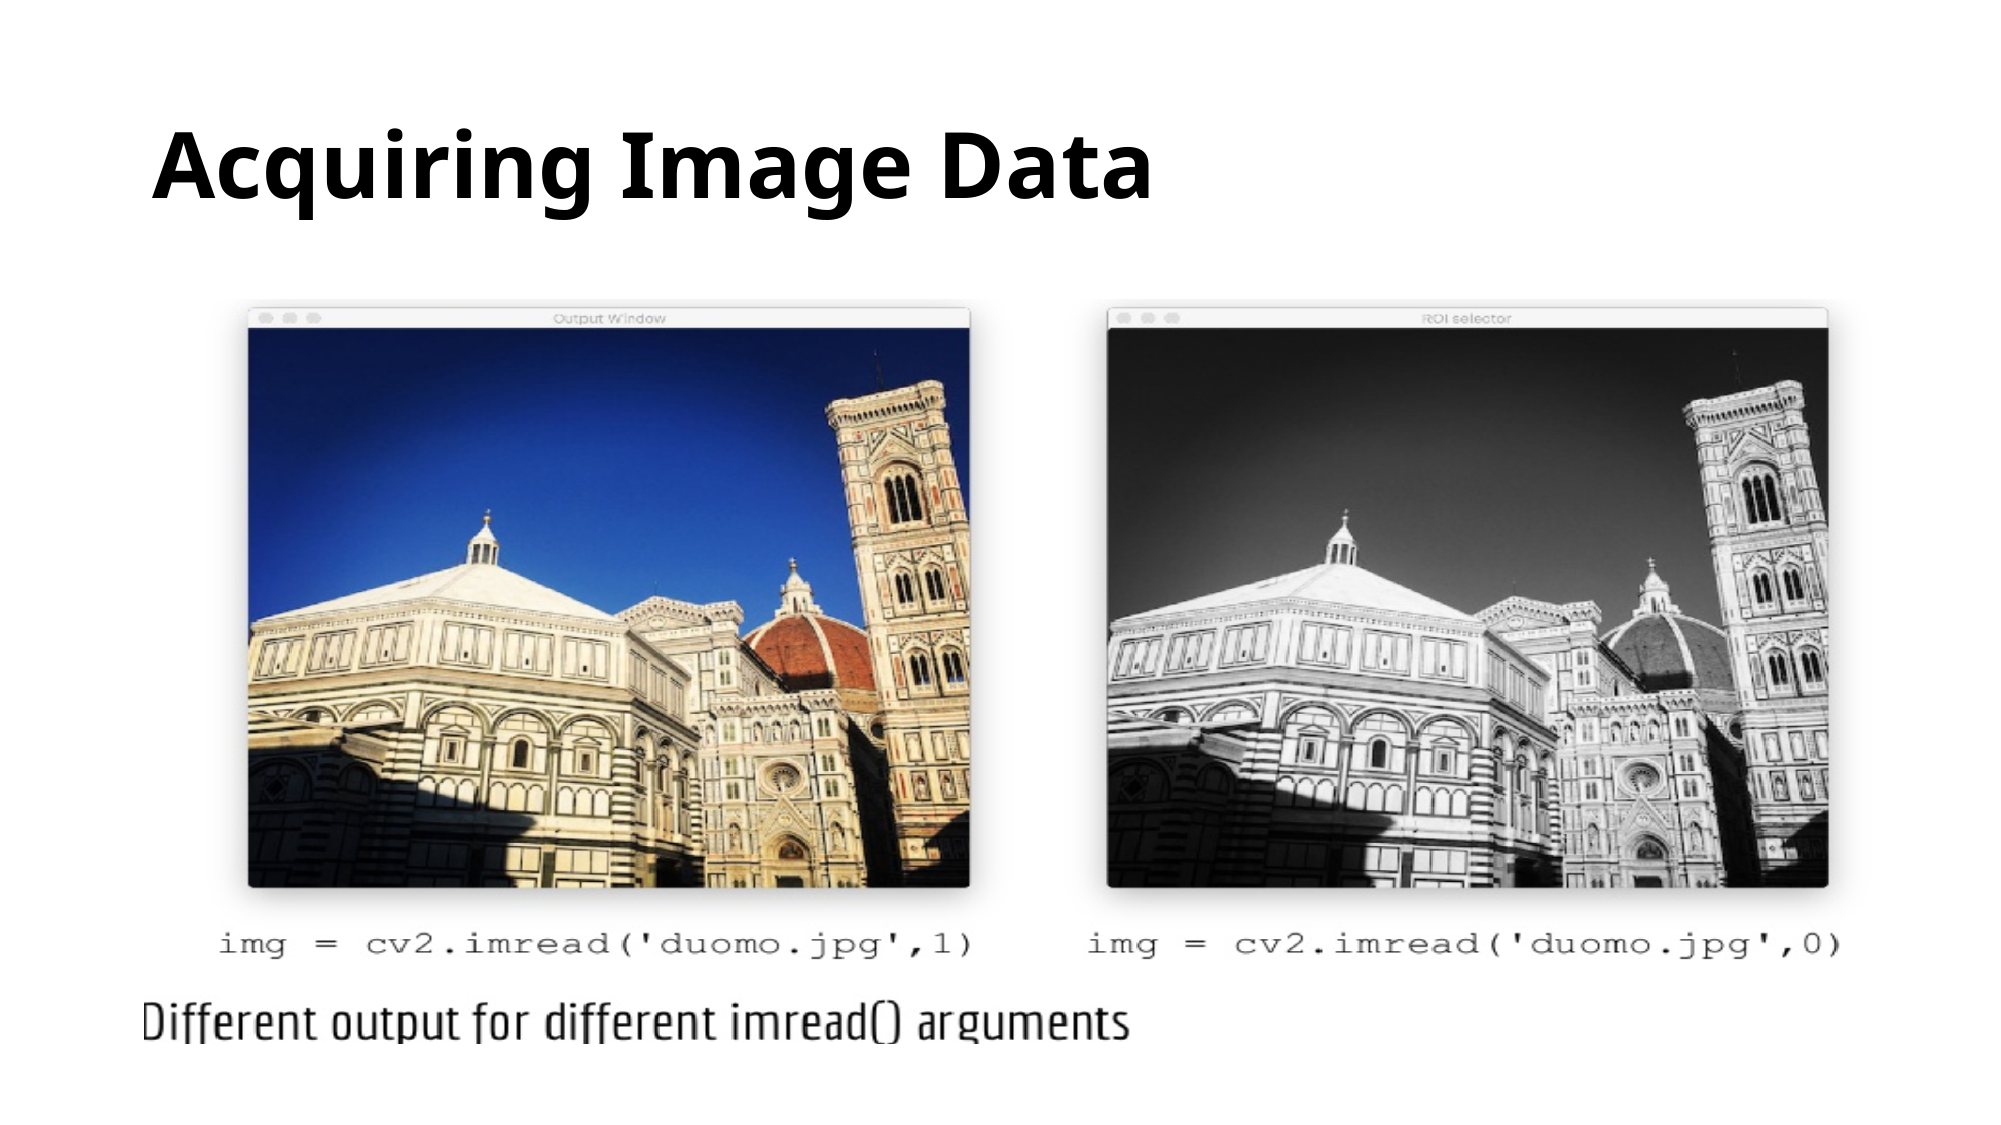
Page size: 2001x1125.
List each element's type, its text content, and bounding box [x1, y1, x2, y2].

title Acquiring Image Data [137, 59, 1863, 278]
picture [144, 299, 1874, 1044]
